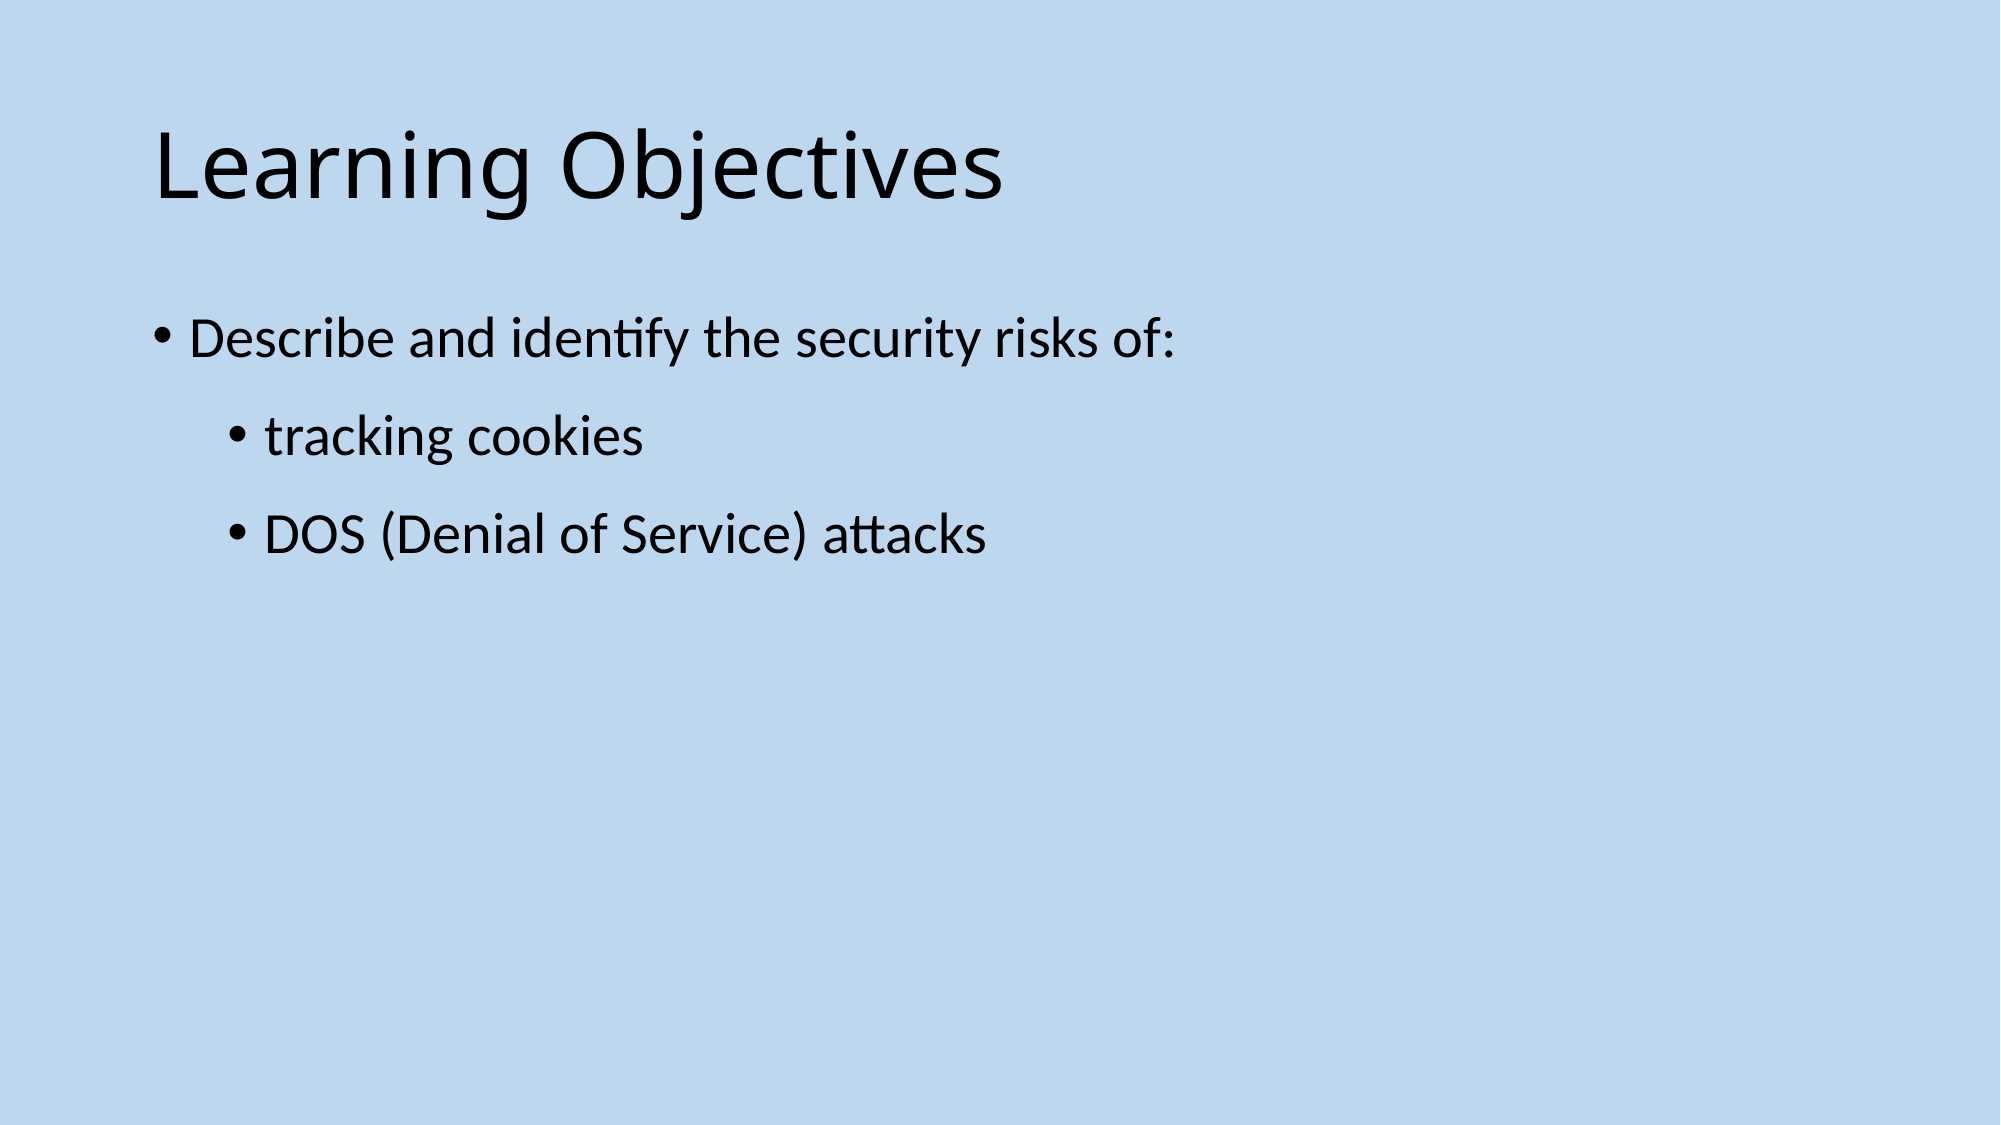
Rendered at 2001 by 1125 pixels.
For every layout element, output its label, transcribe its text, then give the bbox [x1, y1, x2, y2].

title Learning Objectives [137, 59, 1863, 278]
list Describe and identify the security risks of: tracking cookies DOS (Denial of Service) attacks [137, 299, 1863, 1014]
